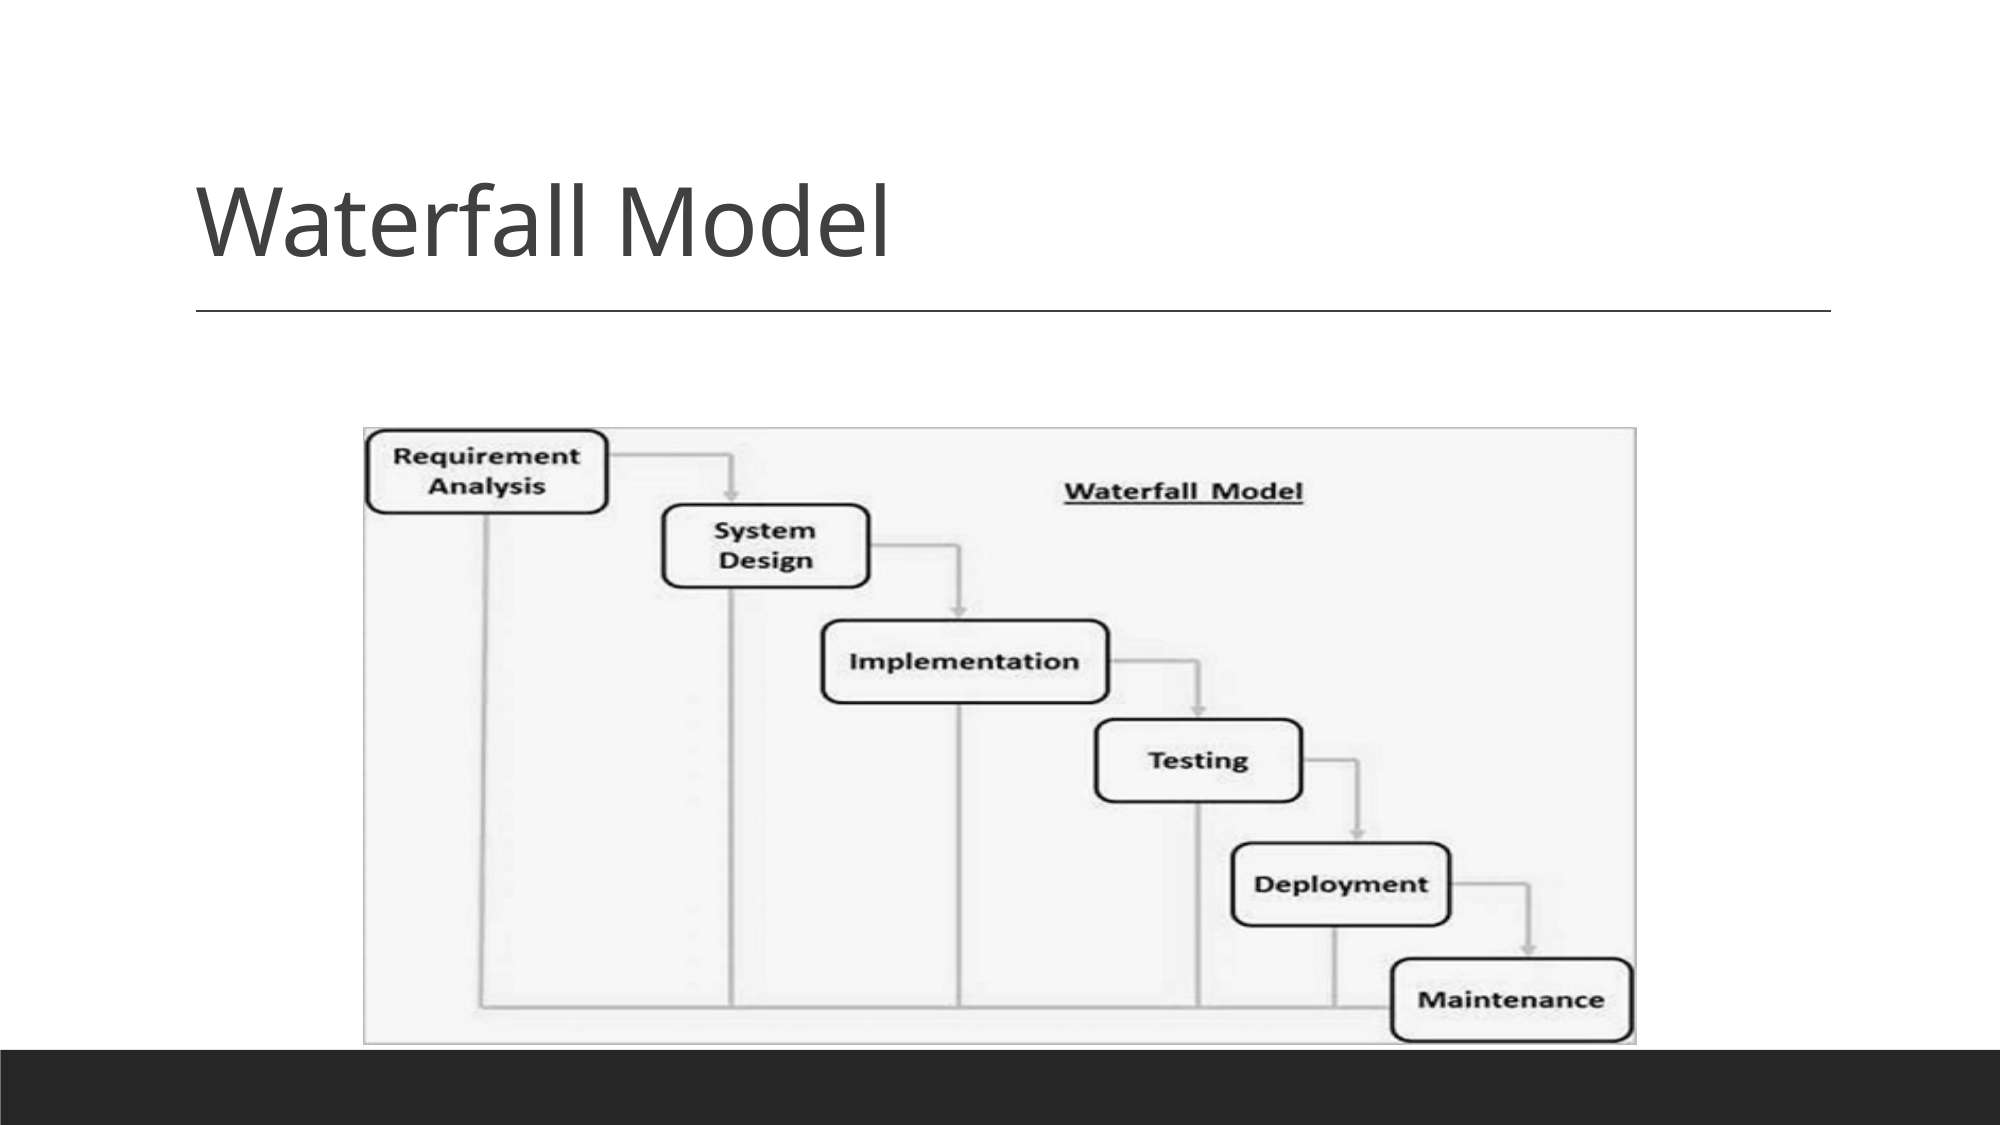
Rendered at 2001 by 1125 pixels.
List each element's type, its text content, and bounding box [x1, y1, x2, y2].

title Waterfall Model [180, 47, 1830, 285]
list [363, 427, 1637, 1046]
